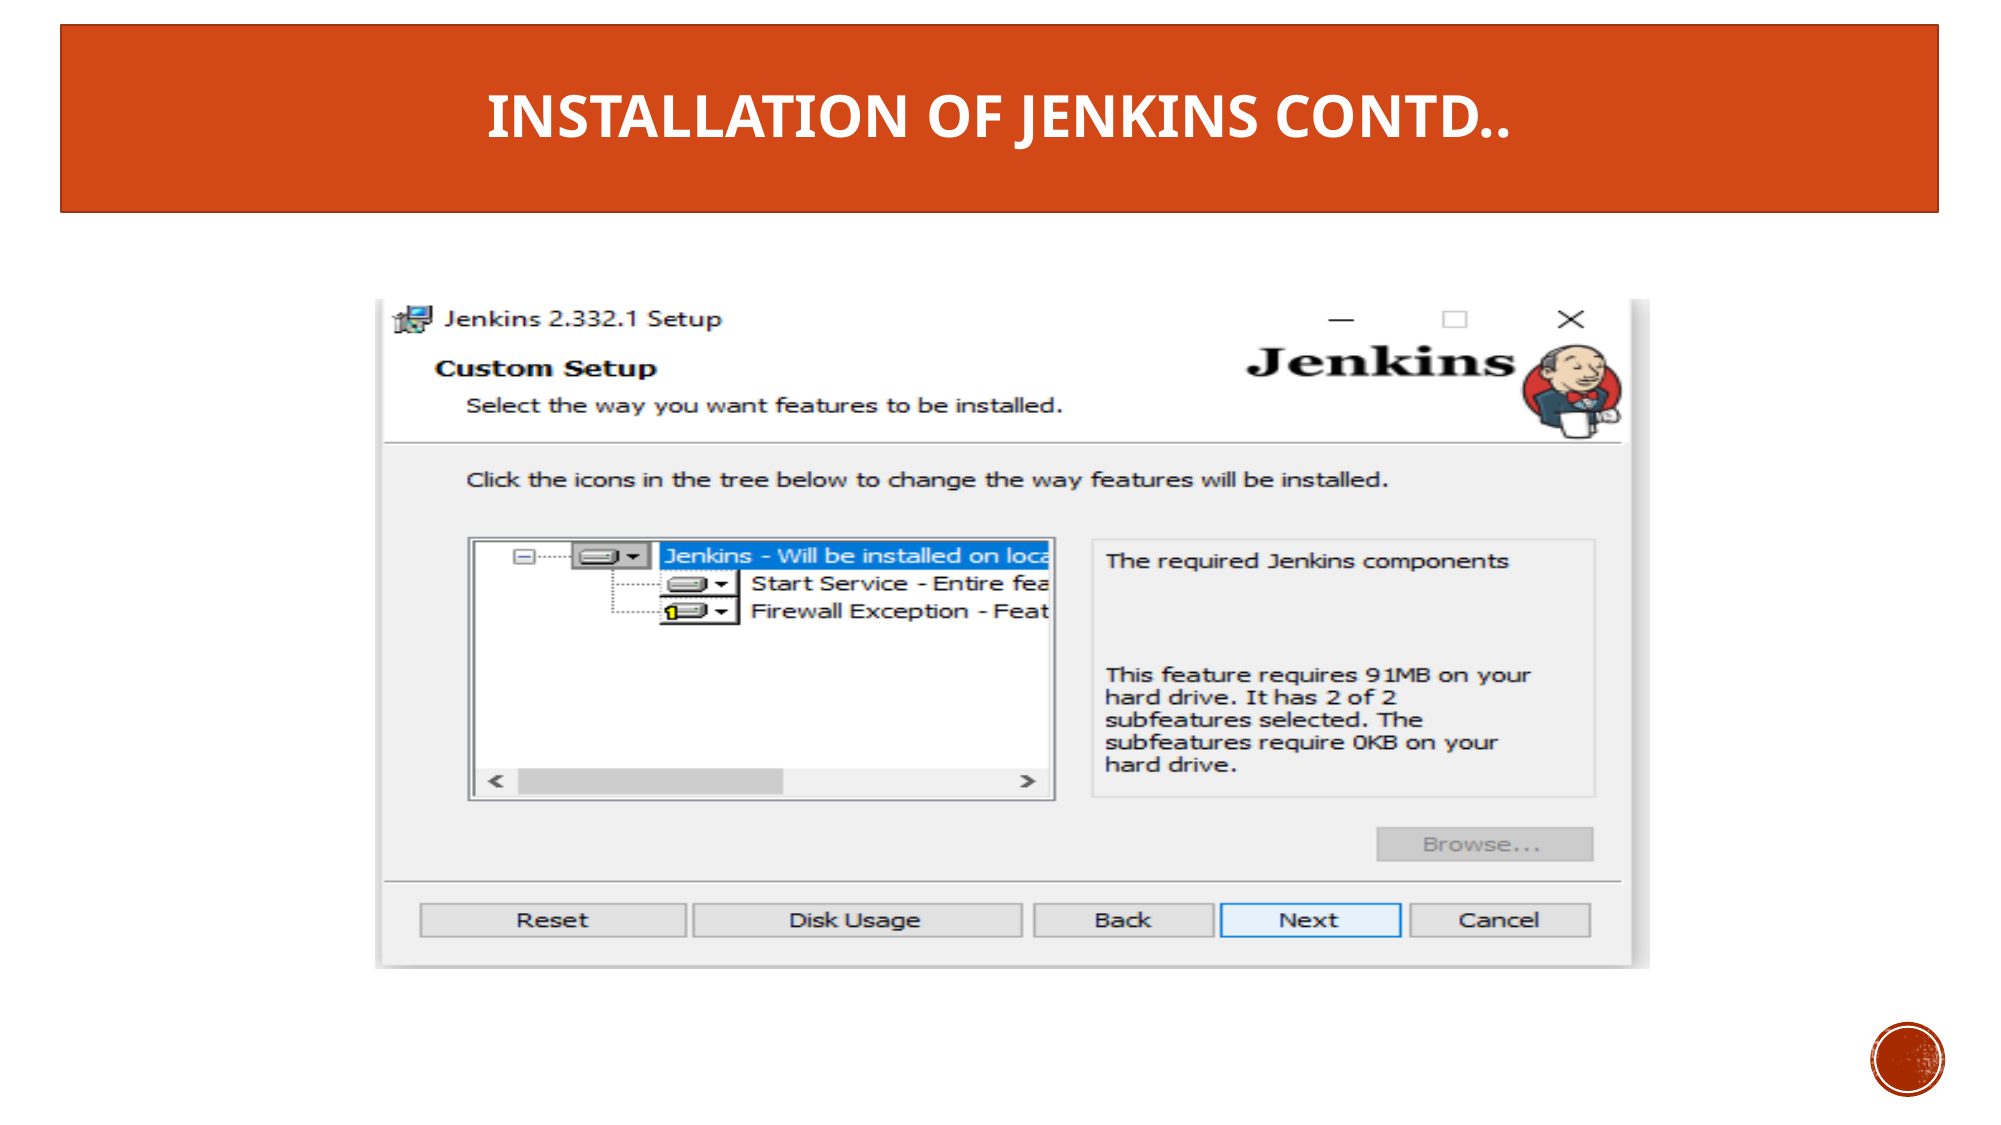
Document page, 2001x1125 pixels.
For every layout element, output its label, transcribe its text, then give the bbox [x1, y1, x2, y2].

title Installation of Jenkins Contd.. [60, 24, 1939, 213]
picture [375, 299, 1650, 969]
